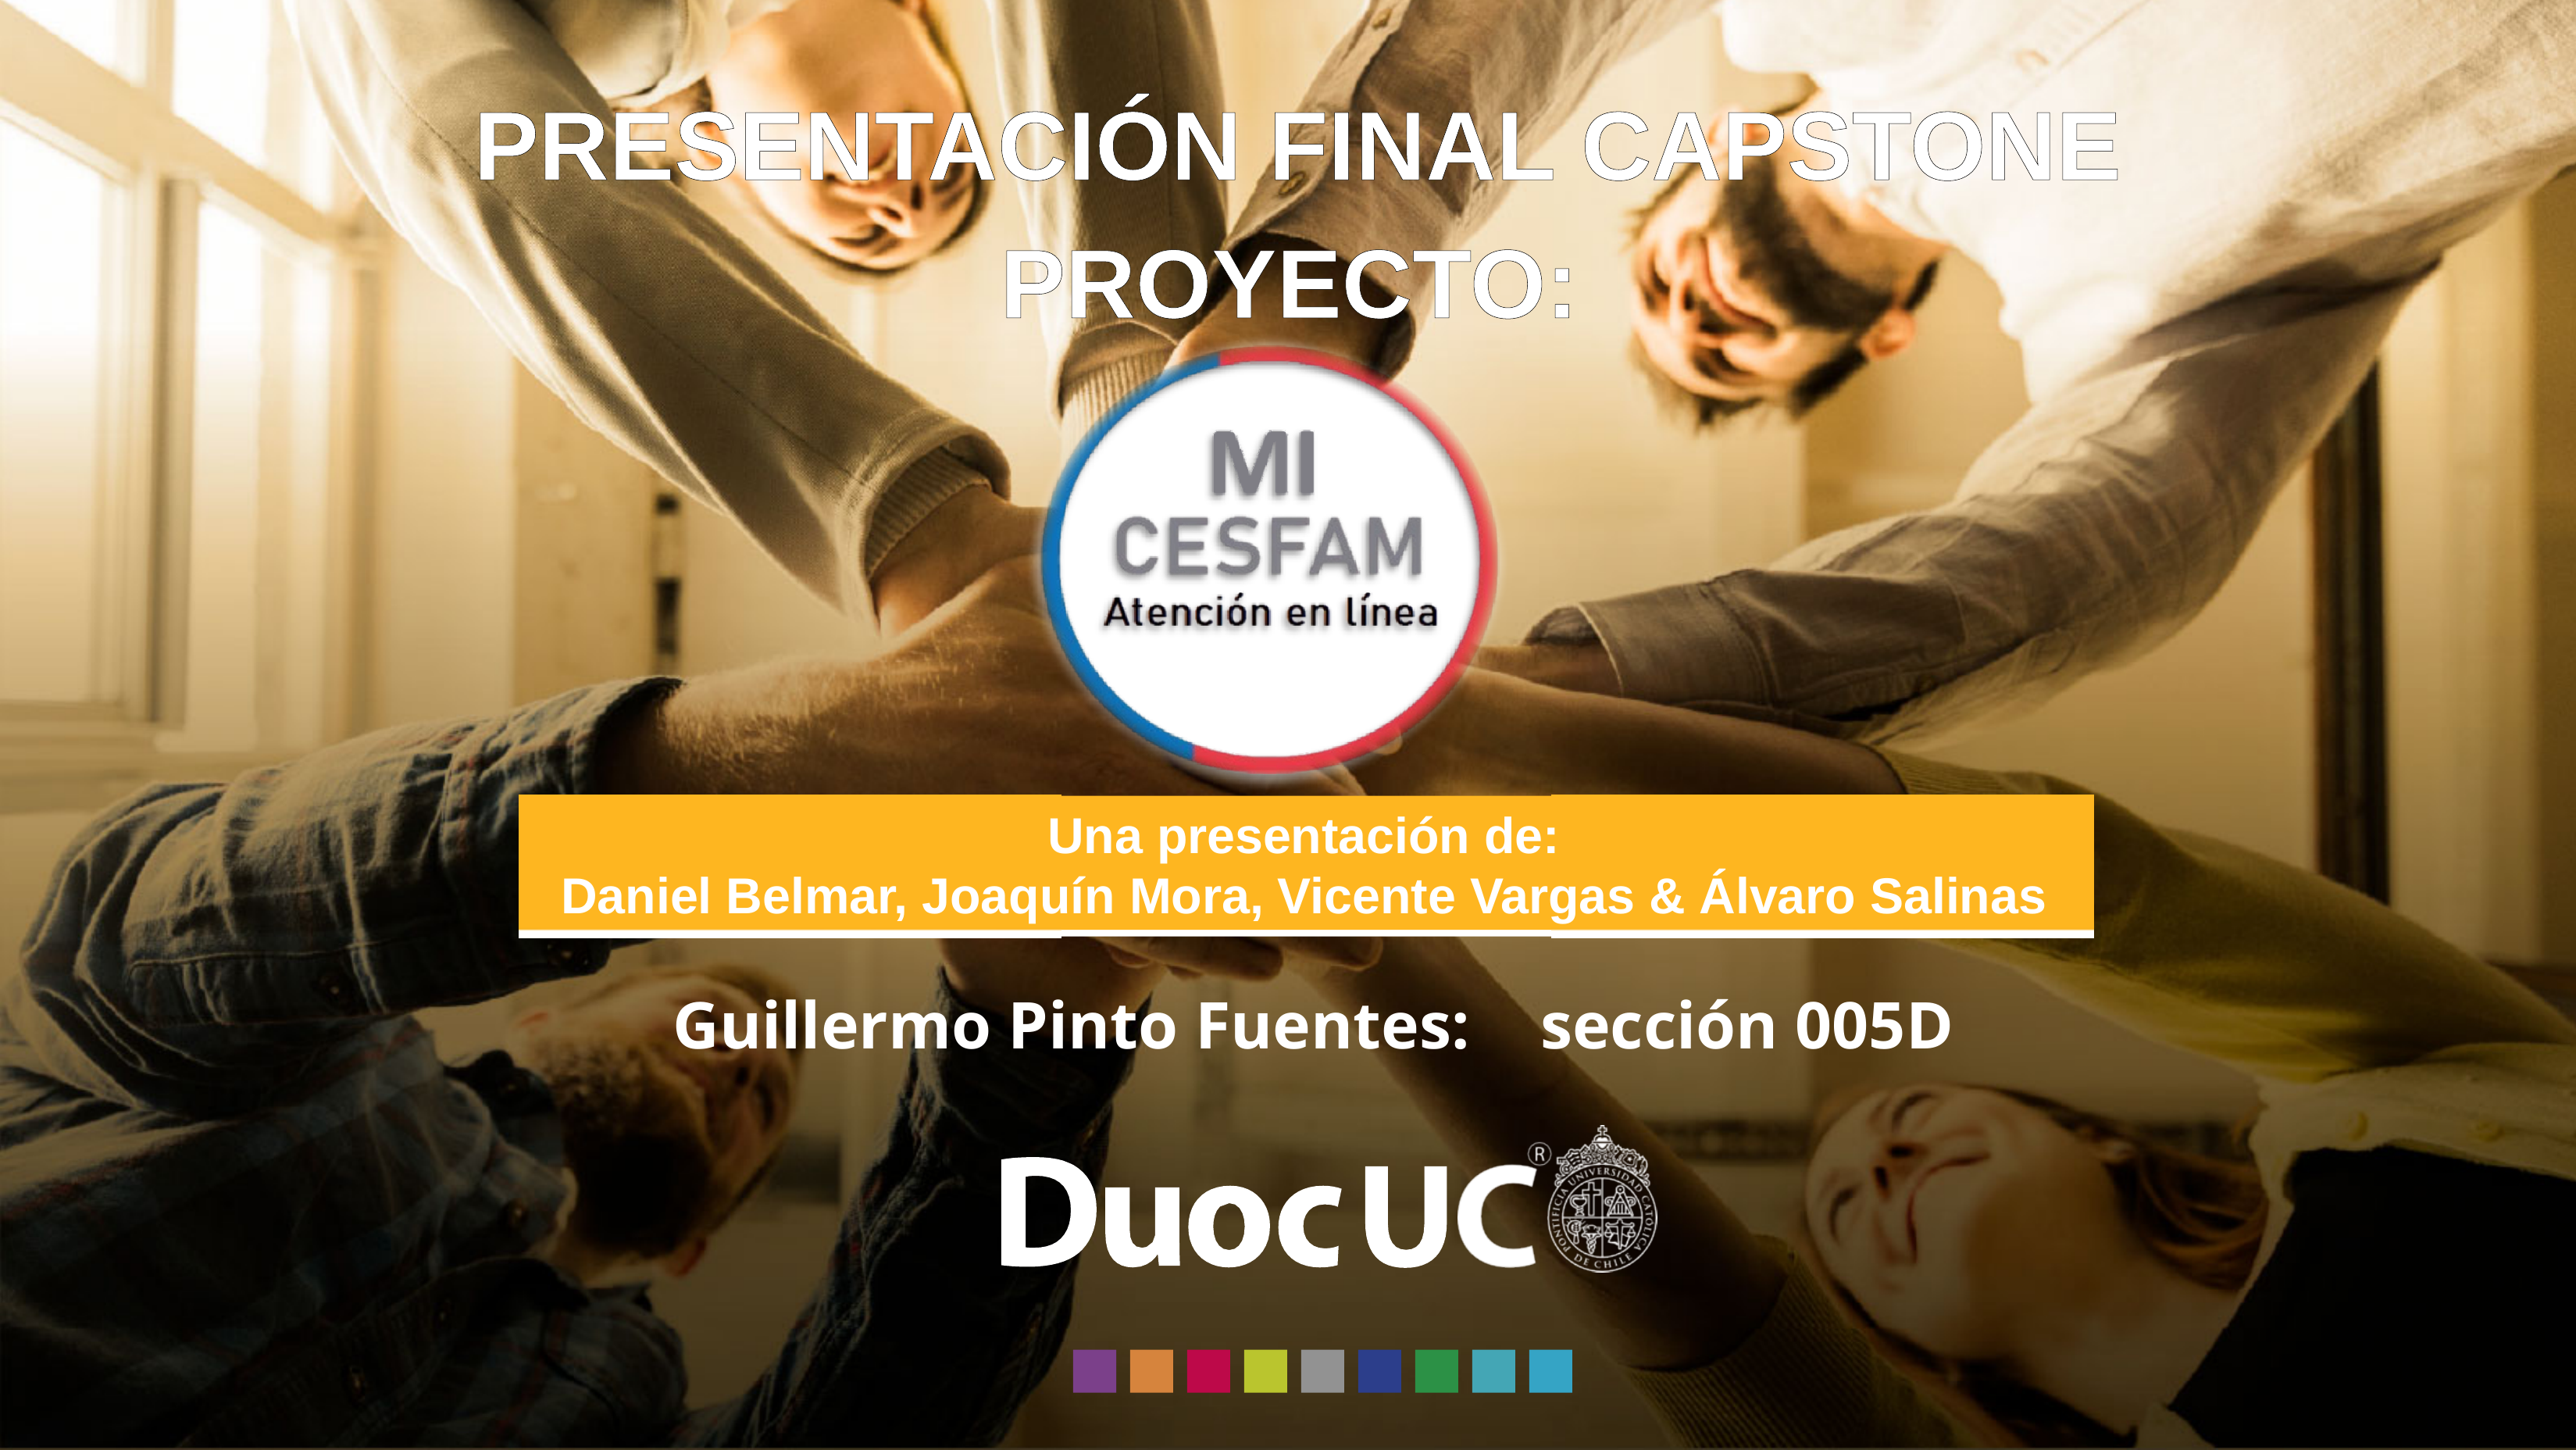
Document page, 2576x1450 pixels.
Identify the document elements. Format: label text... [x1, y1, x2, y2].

list Una presentación de: Daniel Belmar, Joaquín Mora, Vicente Vargas & Álvaro Salinas [1065, 802, 1547, 930]
picture [0, 0, 2576, 1450]
text_box PROYECTO: [604, 220, 1975, 338]
text_box Guillermo Pinto Fuentes: [604, 978, 1502, 1068]
text_box sección 005D [1502, 978, 1975, 1068]
list PRESENTACIÓN FINAL CAPSTONE [448, 82, 2147, 320]
